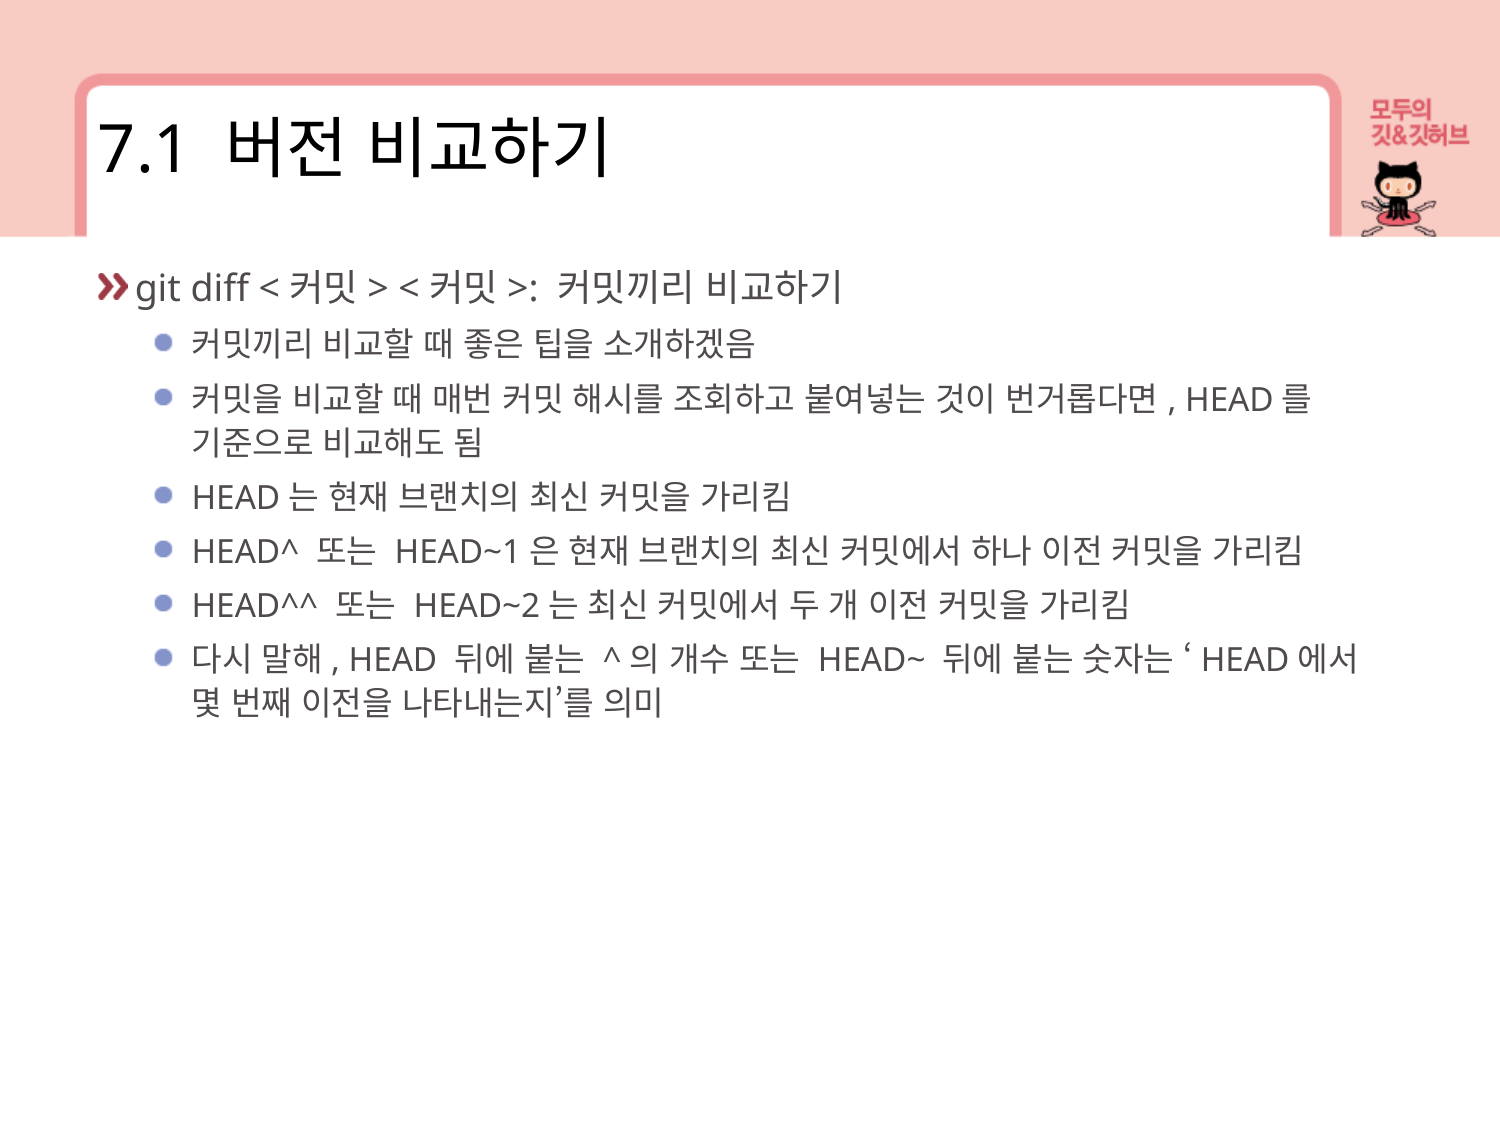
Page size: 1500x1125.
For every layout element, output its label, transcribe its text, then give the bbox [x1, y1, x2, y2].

text_box git diff <커밋> <커밋>: 커밋끼리 비교하기 커밋끼리 비교할 때 좋은 팁을 소개하겠음 커밋을 비교할 때 매번 커밋 해시를 조회하고 붙여넣는 것이 번거롭다면, HEAD를 기준으로 비교해도 됨 HEAD는 현재 브랜치의 최신 커밋을 가리킴 HEAD^ 또는 HEAD~1은 현재 브랜치의 최신 커밋에서 하나 이전 커밋을 가리킴 HEAD^^ 또는 HEAD~2는 최신 커밋에서 두 개 이전 커밋을 가리킴 다시 말해, HEAD 뒤에 붙는 ^의 개수 또는 HEAD~ 뒤에 붙는 숫자는 ‘HEAD에서 몇 번째 이전을 나타내는지’를 의미 [82, 252, 1413, 1067]
picture [0, 0, 1500, 1125]
text_box 7.1 버전 비교하기 [82, 61, 1413, 193]
